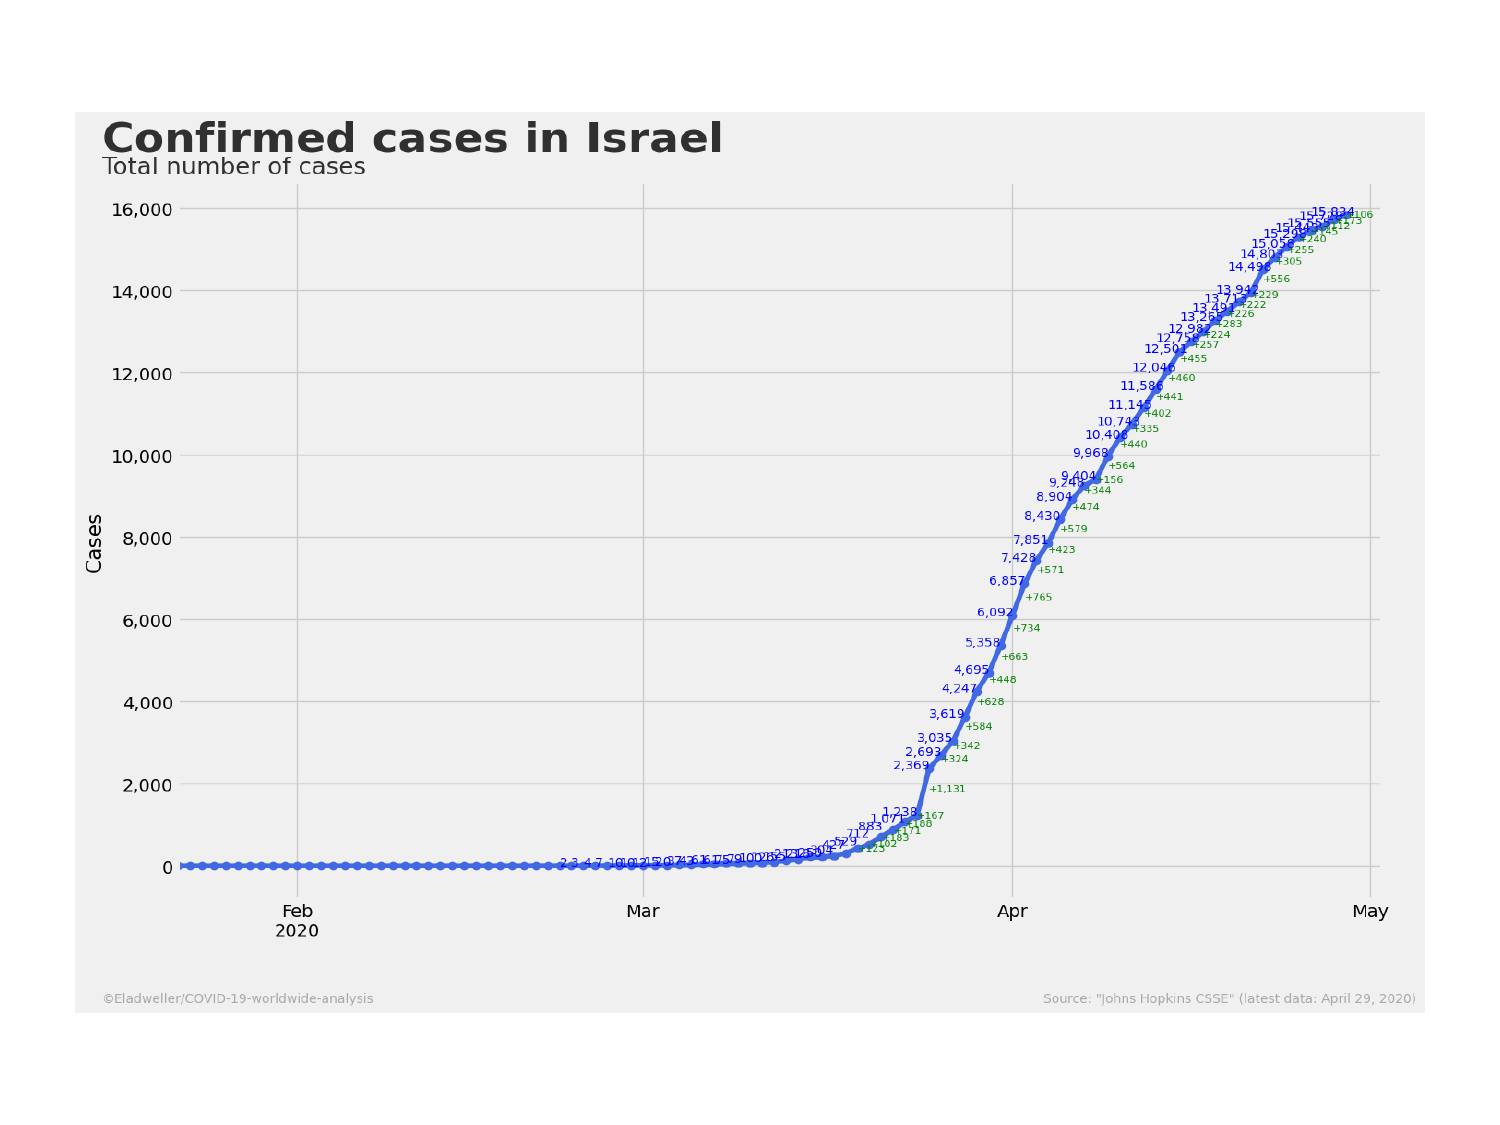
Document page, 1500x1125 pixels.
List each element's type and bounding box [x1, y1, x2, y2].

picture [74, 112, 1426, 1013]
